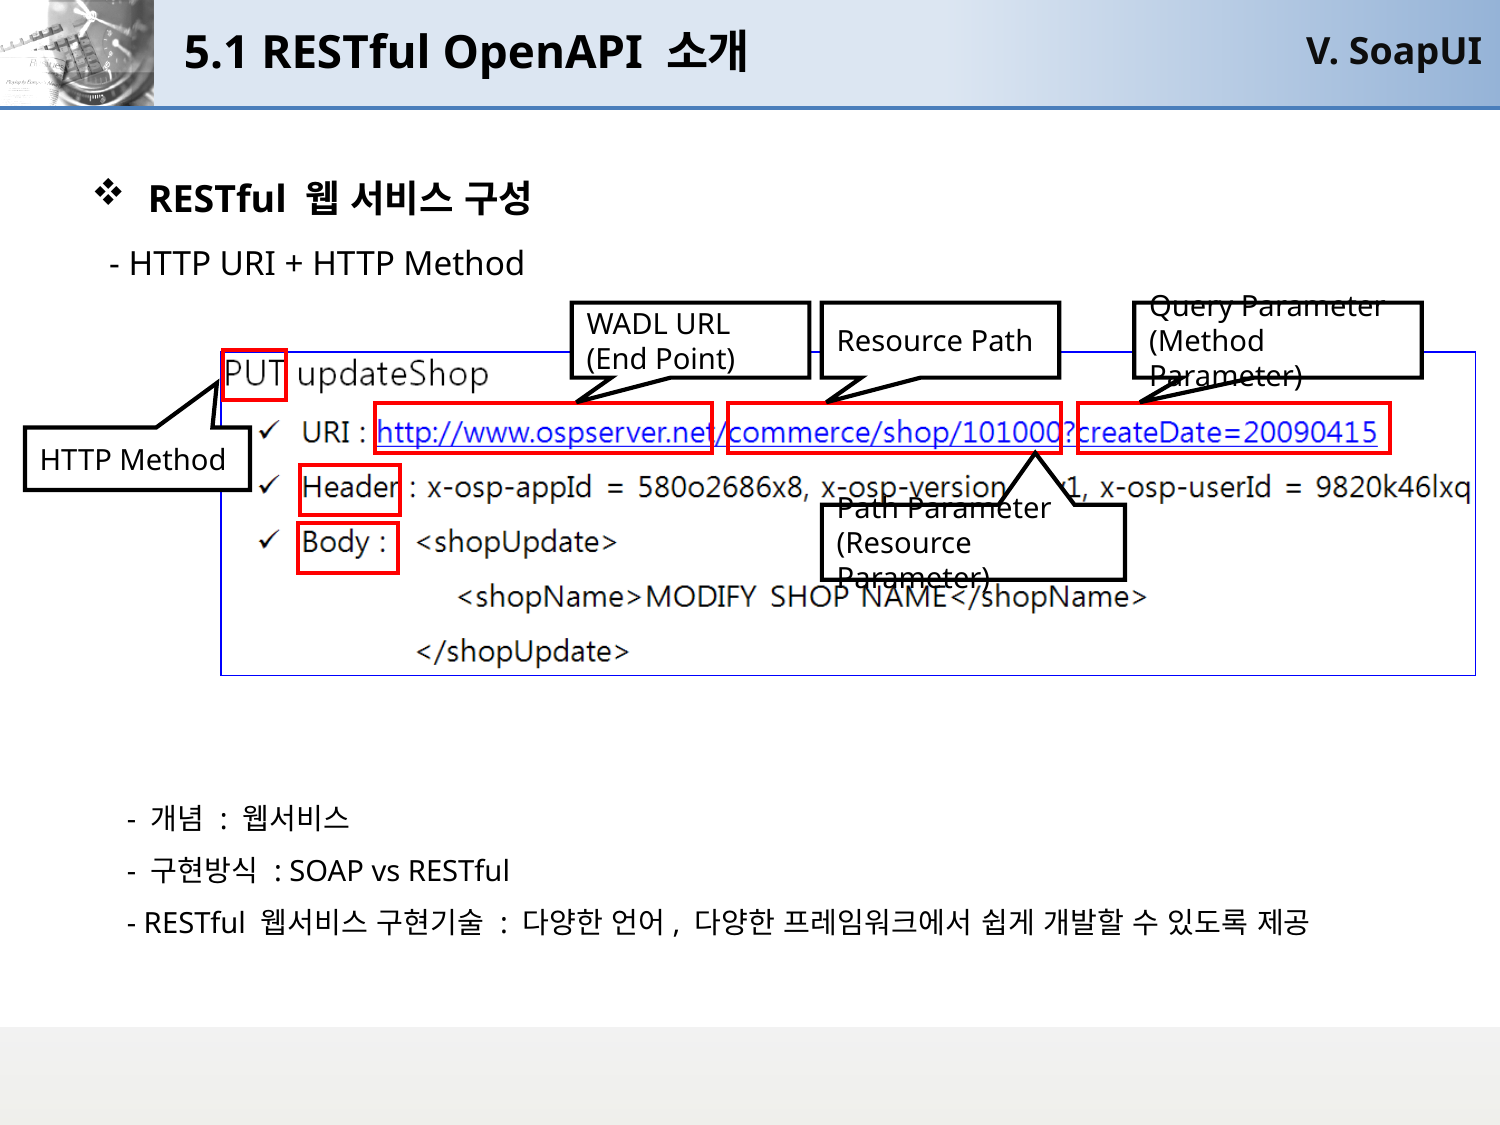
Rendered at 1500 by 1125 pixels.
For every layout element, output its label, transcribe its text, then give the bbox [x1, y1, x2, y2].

list RESTful 웹 서비스 구성 - HTTP URI + HTTP Method [76, 683, 1459, 1012]
list RESTful 웹 서비스 구성 - HTTP URI + HTTP Method [76, 149, 1459, 301]
title 5.1 RESTful OpenAPI 소개 [169, 7, 1056, 94]
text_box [24, 302, 1476, 676]
text_box - 개념 : 웹서비스 - 구현방식 : SOAP vs RESTful - RESTful 웹서비스 구현기술 : 다양한 언어, 다양한 프레임워크에서 쉽게 개발할 수 있도록 제공 [112, 775, 1418, 948]
picture [0, 0, 154, 106]
text_box V. SoapUI [1021, 19, 1483, 78]
